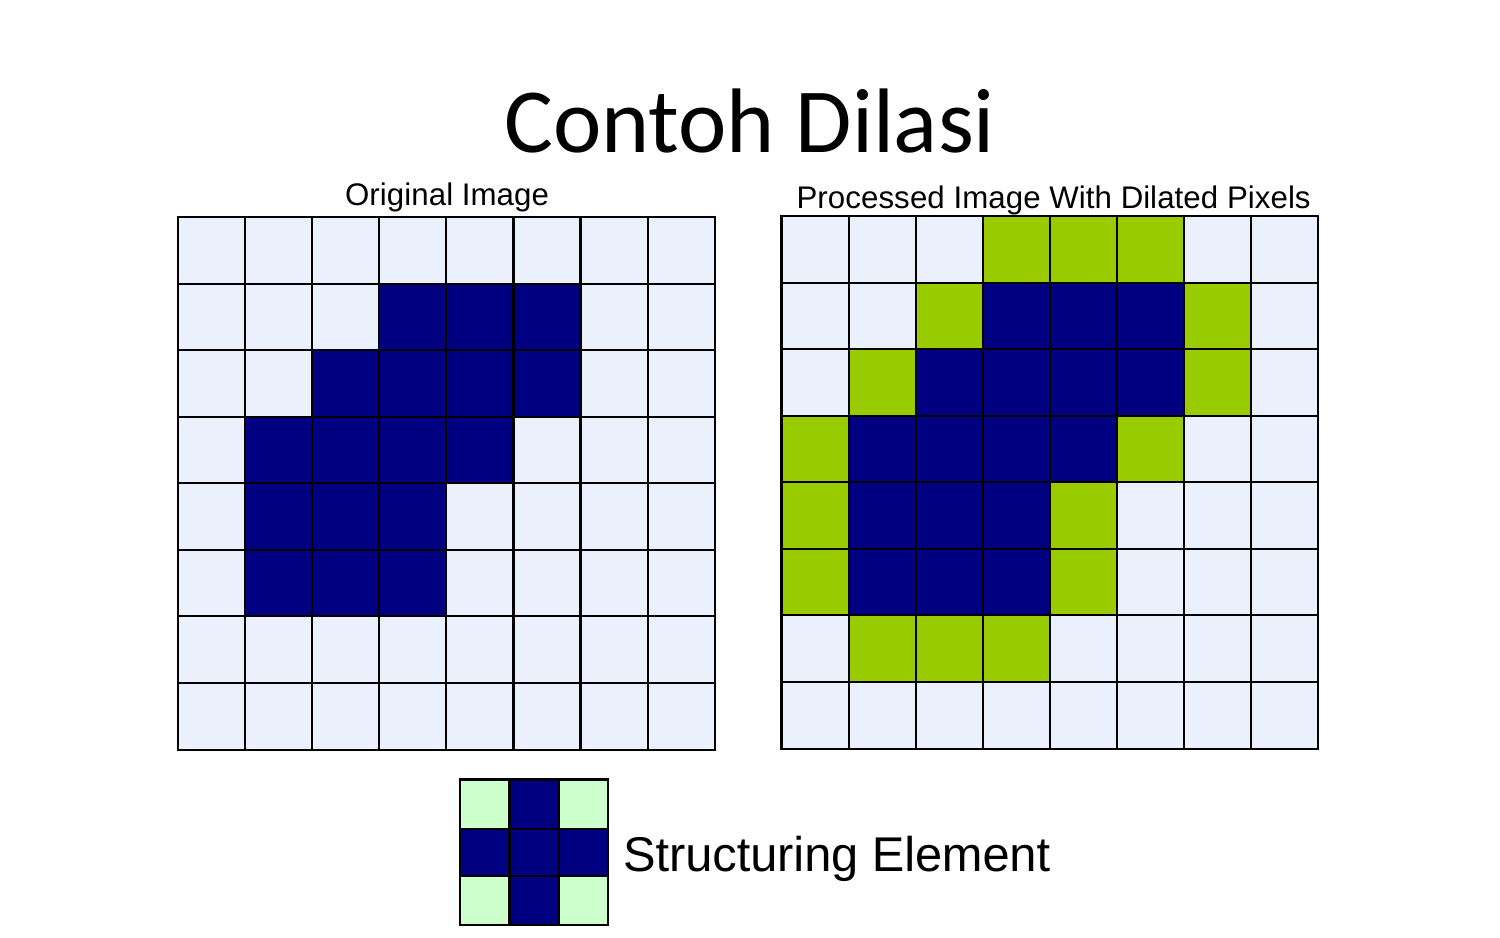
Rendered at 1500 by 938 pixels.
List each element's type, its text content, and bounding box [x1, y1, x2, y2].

text_box Processed Image With Dilated Pixels [781, 169, 1327, 222]
text_box [1049, 222, 1116, 282]
text_box [1251, 681, 1319, 749]
text_box [982, 681, 1049, 749]
text_box [1184, 348, 1251, 415]
text_box [915, 481, 982, 548]
text_box [1049, 348, 1116, 415]
text_box [781, 481, 848, 548]
text_box [1184, 415, 1251, 481]
text_box [781, 681, 848, 749]
text_box [1251, 548, 1319, 614]
text_box [781, 282, 848, 348]
text_box [915, 548, 982, 614]
text_box [848, 681, 915, 749]
text_box [1184, 681, 1251, 749]
text_box [1251, 222, 1319, 282]
text_box [848, 481, 915, 548]
text_box [915, 681, 982, 749]
text_box [1184, 222, 1251, 282]
text_box [1116, 481, 1184, 548]
text_box [848, 282, 915, 348]
text_box [1116, 282, 1184, 348]
text_box [1251, 614, 1319, 681]
text_box [781, 548, 848, 614]
text_box [781, 614, 848, 681]
text_box [781, 348, 848, 415]
text_box [1251, 481, 1319, 548]
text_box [460, 779, 609, 926]
text_box [1251, 348, 1319, 415]
text_box Structuring Element [613, 815, 1066, 889]
text_box [915, 415, 982, 481]
text_box [848, 222, 915, 282]
text_box [1184, 481, 1251, 548]
text_box [848, 548, 915, 614]
text_box [1049, 481, 1116, 548]
text_box [1116, 681, 1184, 749]
text_box [982, 614, 1049, 681]
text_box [177, 216, 716, 751]
text_box [1116, 222, 1184, 282]
text_box [781, 415, 848, 481]
text_box [982, 548, 1049, 614]
text_box [1116, 348, 1184, 415]
text_box [1049, 614, 1116, 681]
text_box [915, 222, 982, 282]
title Contoh Dilasi [75, 37, 1425, 194]
text_box [781, 222, 848, 282]
text_box [1049, 548, 1116, 614]
text_box [982, 348, 1049, 415]
text_box [982, 222, 1049, 282]
text_box [1049, 415, 1116, 481]
text_box [1116, 415, 1184, 481]
text_box [1251, 282, 1319, 348]
text_box [915, 348, 982, 415]
text_box [1184, 282, 1251, 348]
text_box [982, 282, 1049, 348]
text_box [1251, 415, 1319, 481]
text_box [1116, 614, 1184, 681]
text_box Original Image [330, 167, 565, 215]
text_box [848, 415, 915, 481]
text_box [982, 415, 1049, 481]
text_box [1184, 548, 1251, 614]
text_box [915, 282, 982, 348]
text_box [1184, 614, 1251, 681]
text_box [1049, 282, 1116, 348]
text_box [848, 614, 915, 681]
text_box [1116, 548, 1184, 614]
text_box [915, 614, 982, 681]
text_box [848, 348, 915, 415]
text_box [982, 481, 1049, 548]
text_box [1049, 681, 1116, 749]
